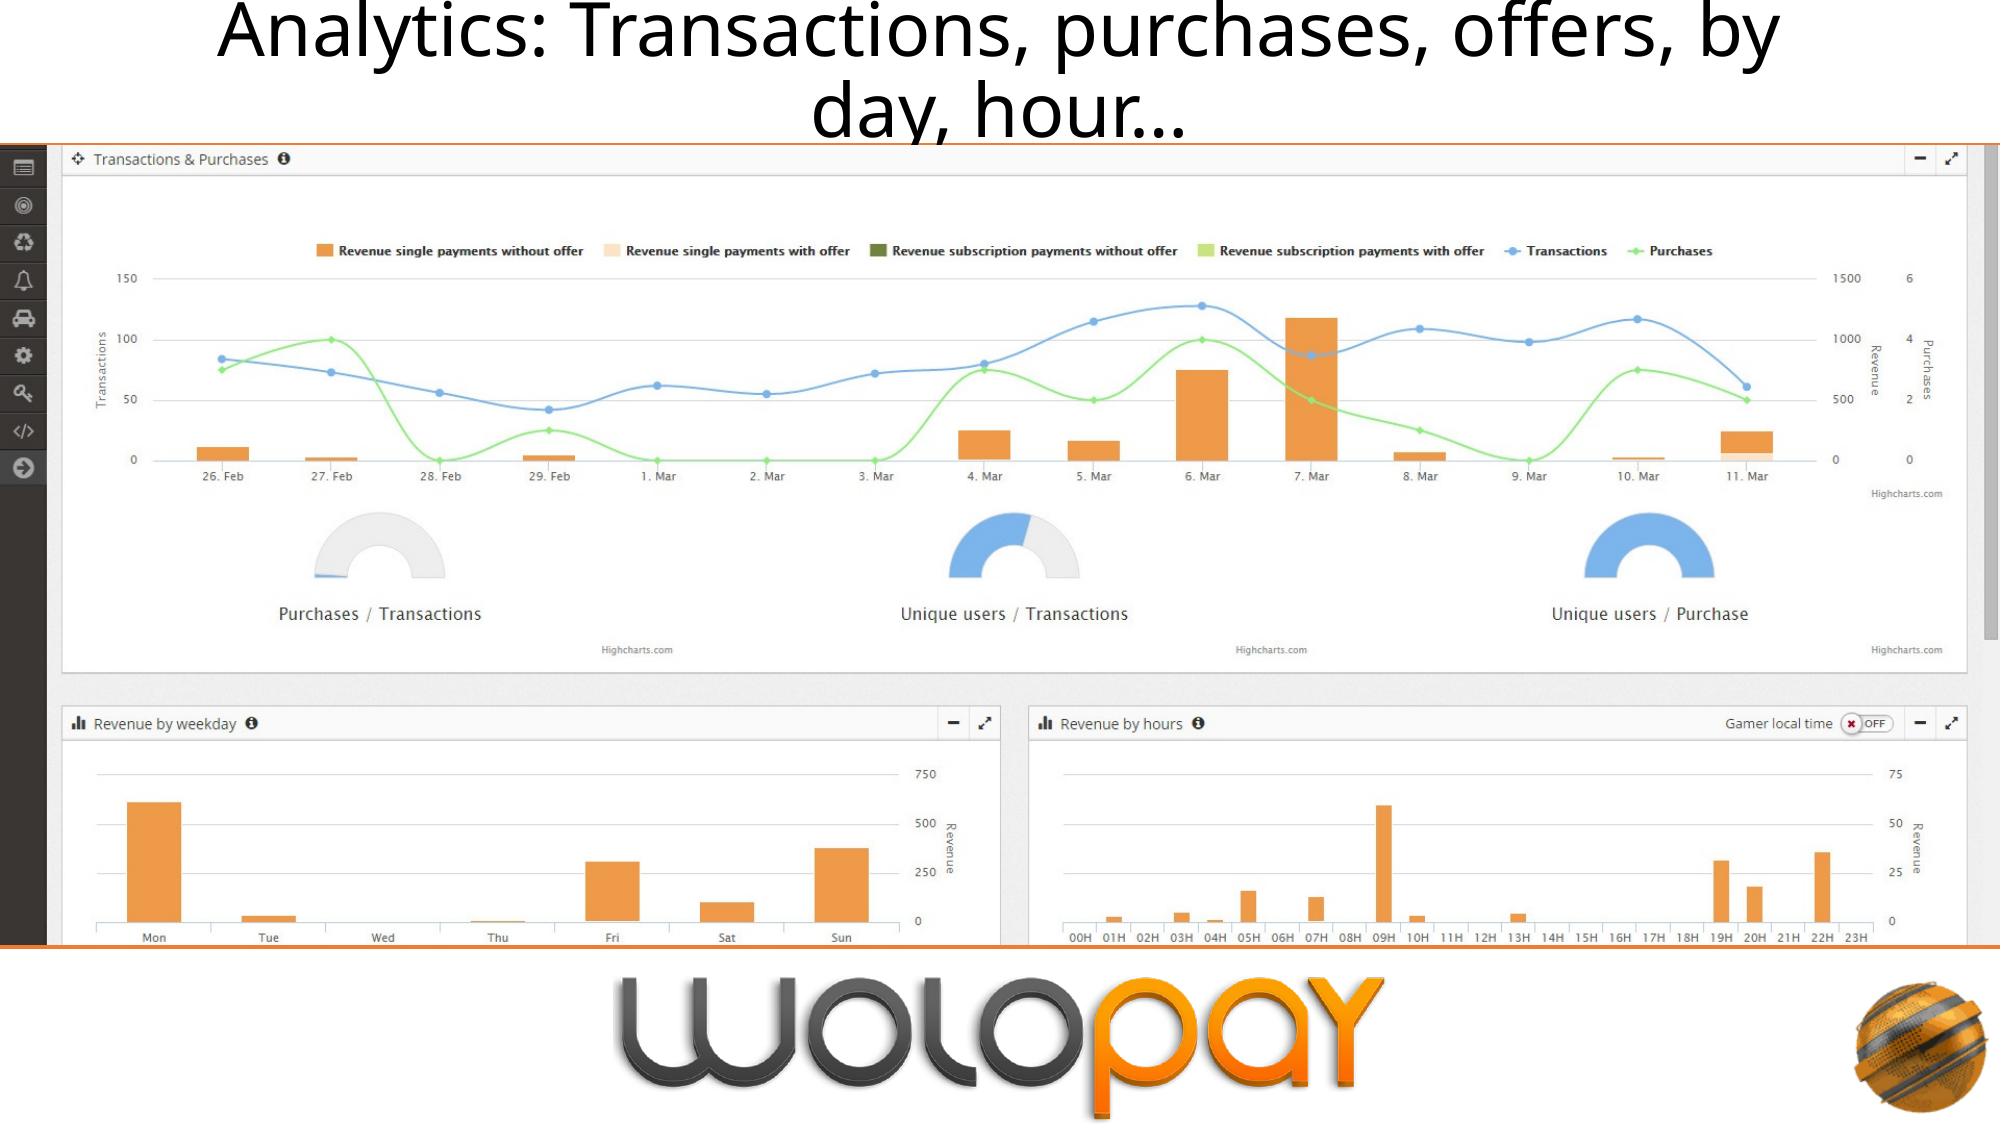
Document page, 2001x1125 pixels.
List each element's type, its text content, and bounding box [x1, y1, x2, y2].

picture [0, 145, 2000, 945]
title Analytics: Transactions, purchases, offers, by day, hour… [137, 0, 1862, 145]
picture [1843, 968, 2000, 1125]
picture [613, 974, 1387, 1125]
